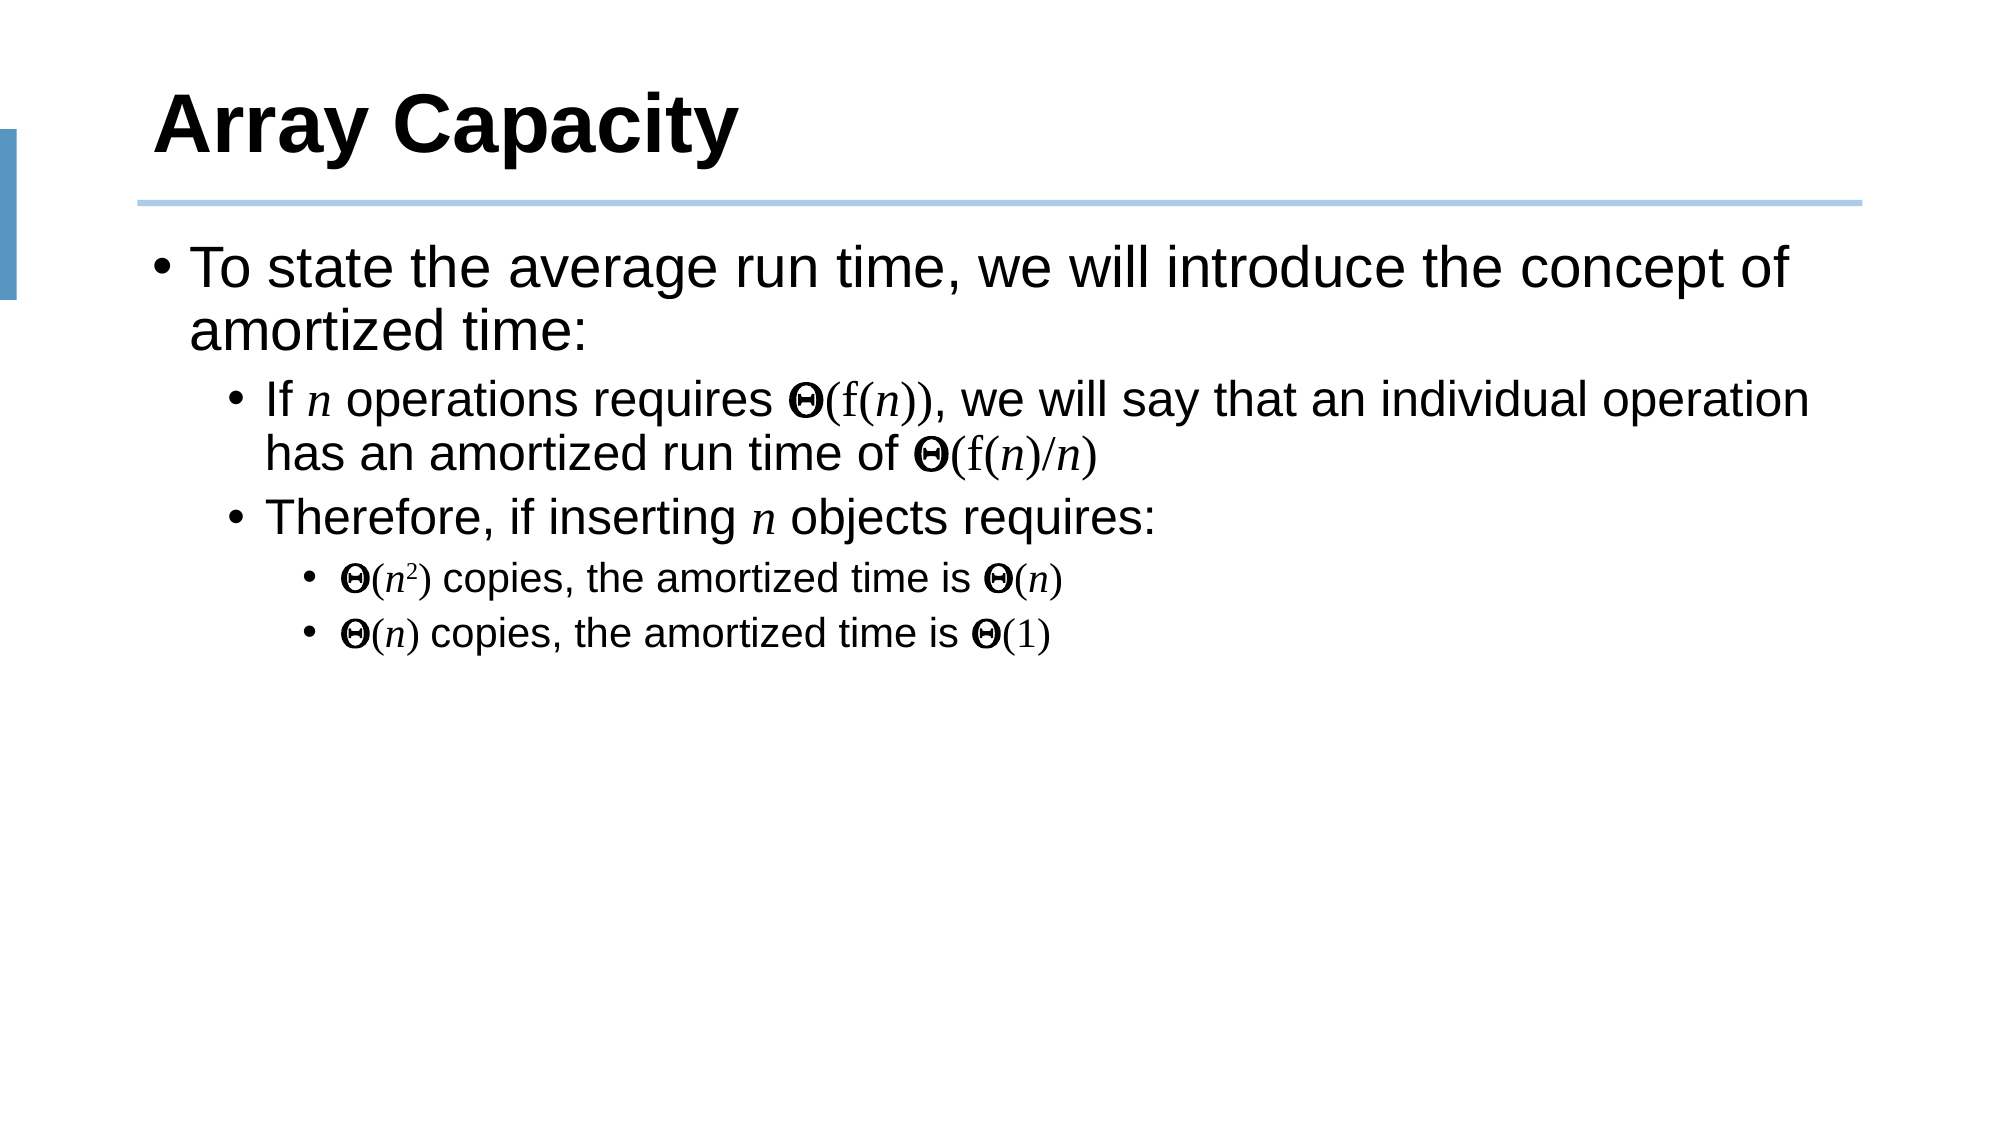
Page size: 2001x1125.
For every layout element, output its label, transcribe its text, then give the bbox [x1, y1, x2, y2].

list To state the average run time, we will introduce the concept of amortized time: If n operations requires Q(f(n)), we will say that an individual operation has an amortized run time of Q(f(n)/n) Therefore, if inserting n objects requires: Q(n2) copies, the amortized time is Q(n) Q(n) copies, the amortized time is Q(1) [137, 229, 1863, 1014]
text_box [990, 544, 1010, 581]
title Array Capacity [137, 42, 1863, 208]
